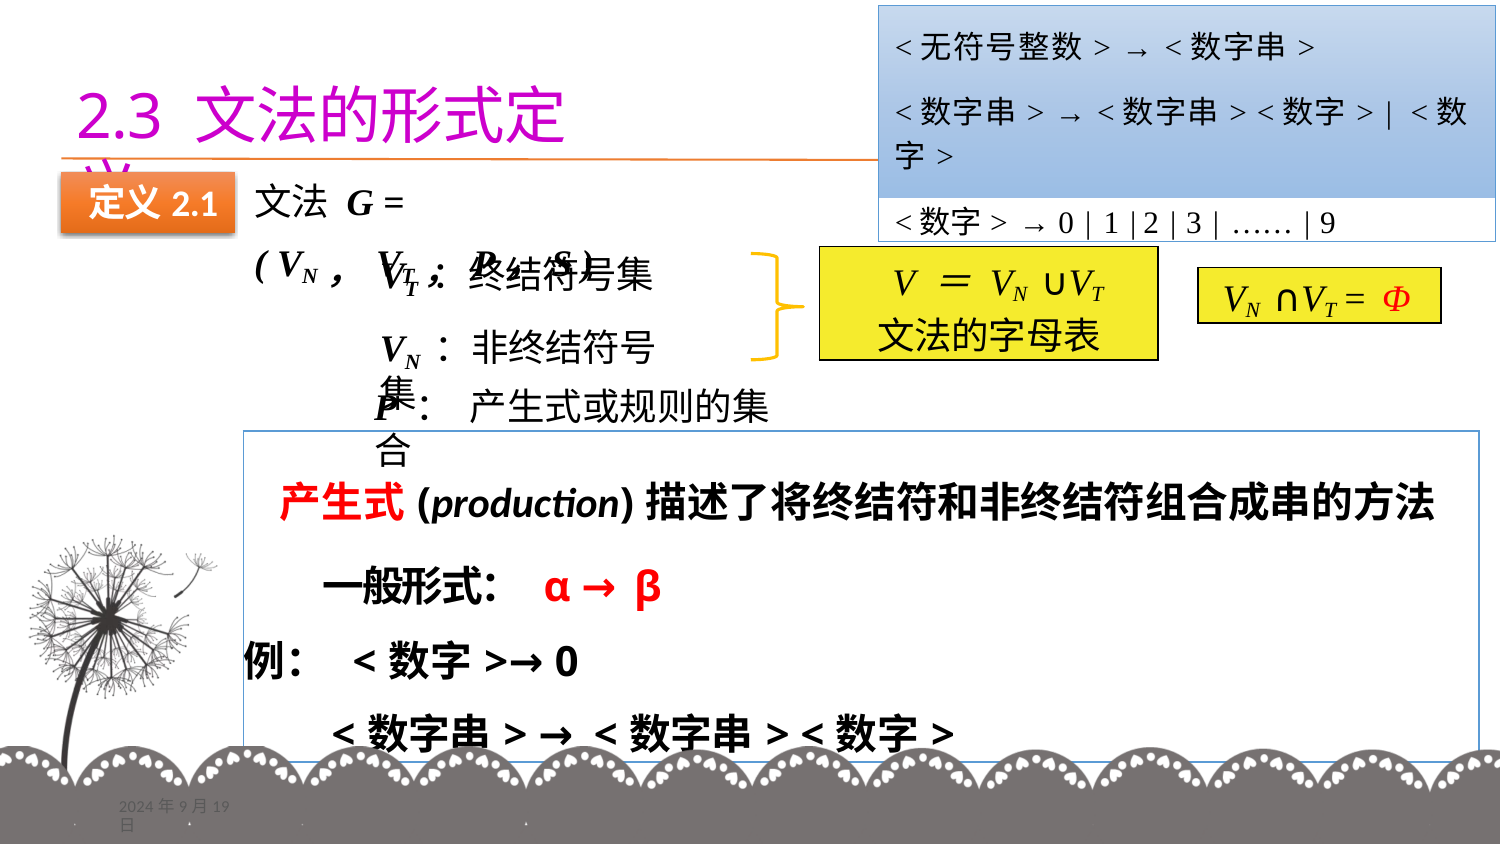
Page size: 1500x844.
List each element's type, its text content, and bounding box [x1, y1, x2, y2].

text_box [57, 171, 238, 239]
table_header V ＝ VN ∪VT 文法的字母表 [820, 247, 1157, 359]
picture [0, 534, 1500, 844]
text_box P ： 产生式或规则的集合 [372, 383, 803, 432]
text_box 文法 G = ( VN，VT，P，S ) [252, 180, 691, 228]
table_header VN ∩VT = Φ [1199, 268, 1440, 322]
table_header 产生式(production)描述了将终结符和非终结符组合成串的方法 一般形式： α → β 例： <数字>→ 0 <数字串> → <数字串> <数字> [244, 432, 1478, 746]
table_header <无符号整数> → <数字串> <数字串> → <数字串> <数字> | <数字> <数字> → 0 | 1 | 2 | 3 | …… | 9 [879, 198, 1495, 241]
text_box [750, 253, 804, 360]
text_box VT ：终结符号集 VN ：非终结符号集 [377, 248, 692, 364]
picture [879, 5, 1495, 198]
text_box 2.3 文法的形式定义 [74, 78, 620, 156]
